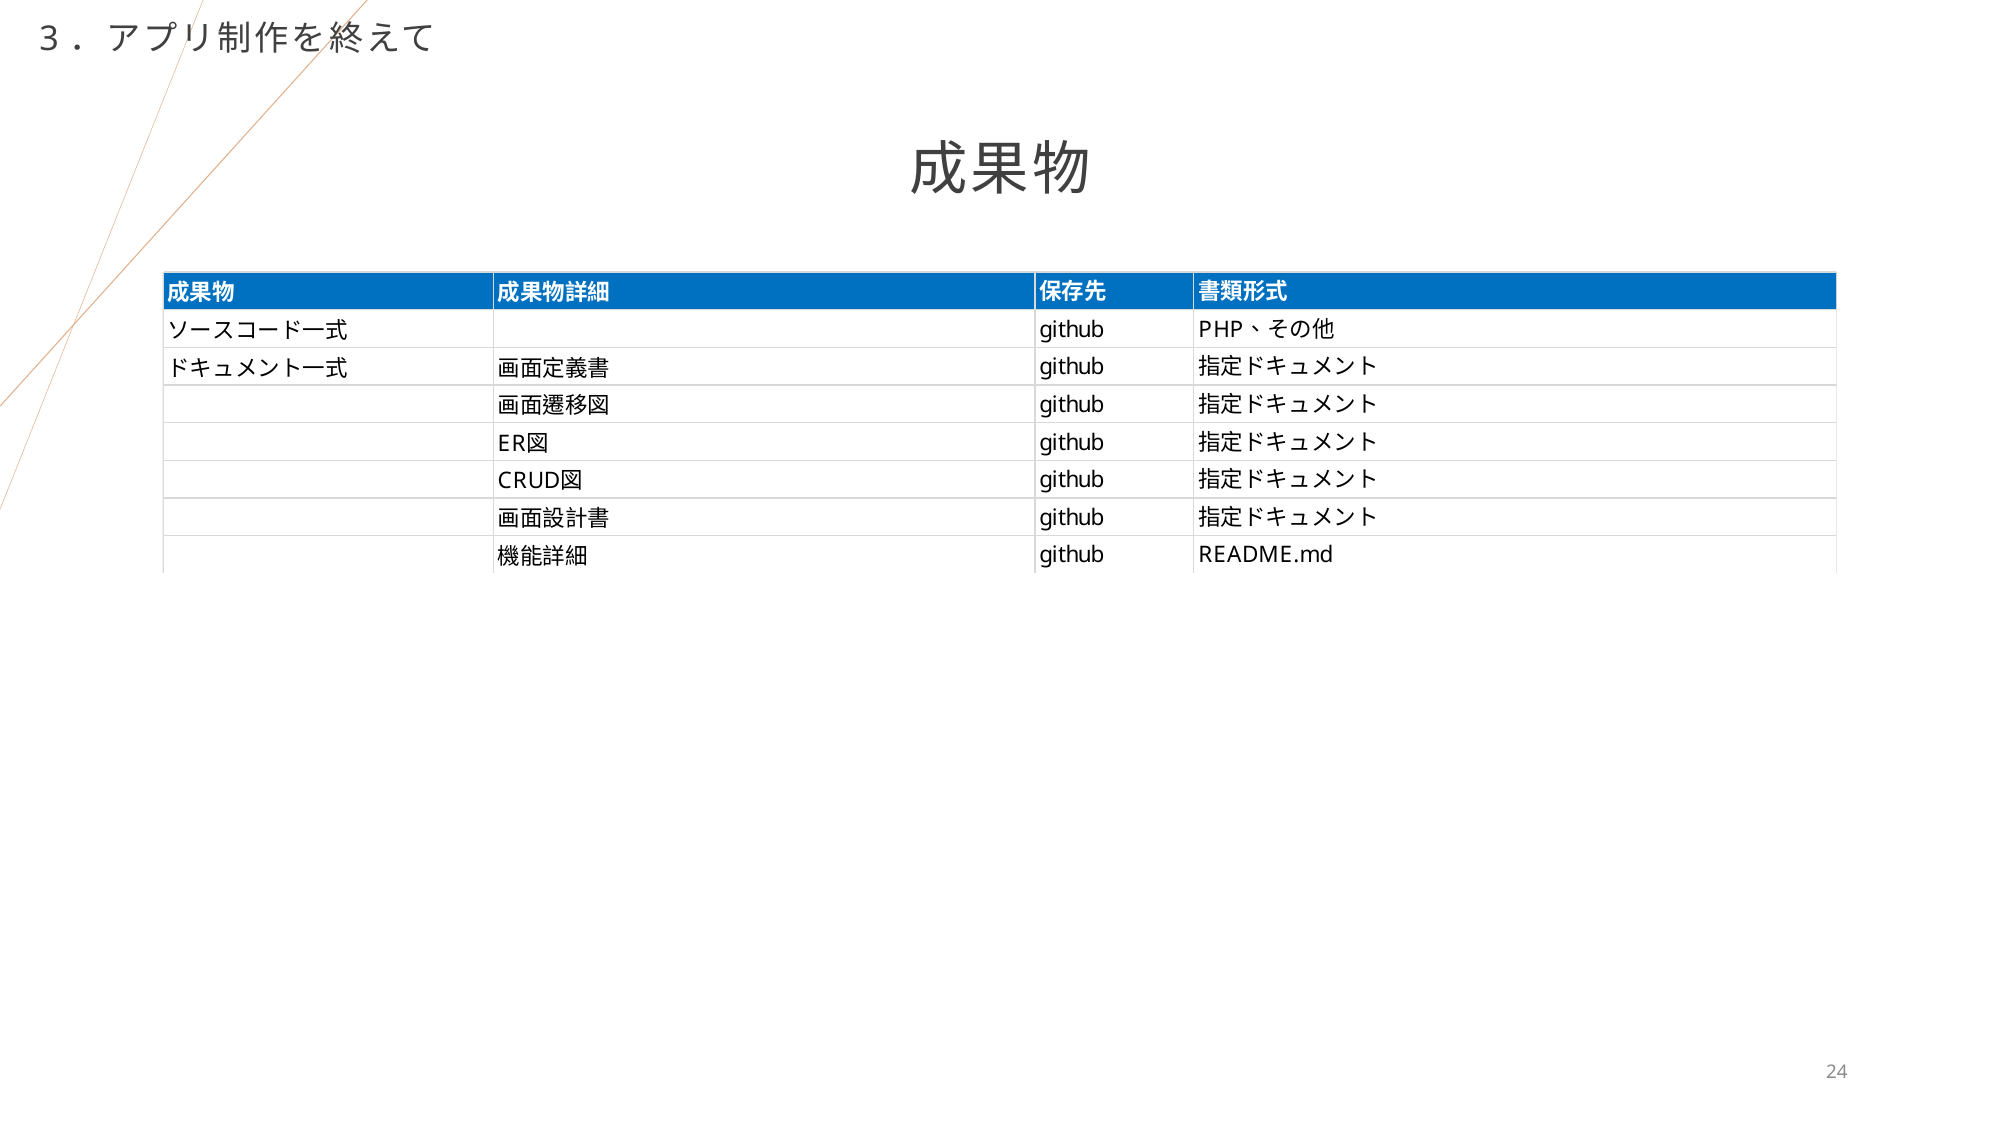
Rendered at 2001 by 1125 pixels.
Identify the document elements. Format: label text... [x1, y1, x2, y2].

text_box 3．アプリ制作を終えて [24, 13, 456, 70]
title 成果物 [309, 128, 1691, 213]
picture [162, 271, 1838, 574]
slide_number 24 [1412, 1042, 1863, 1103]
